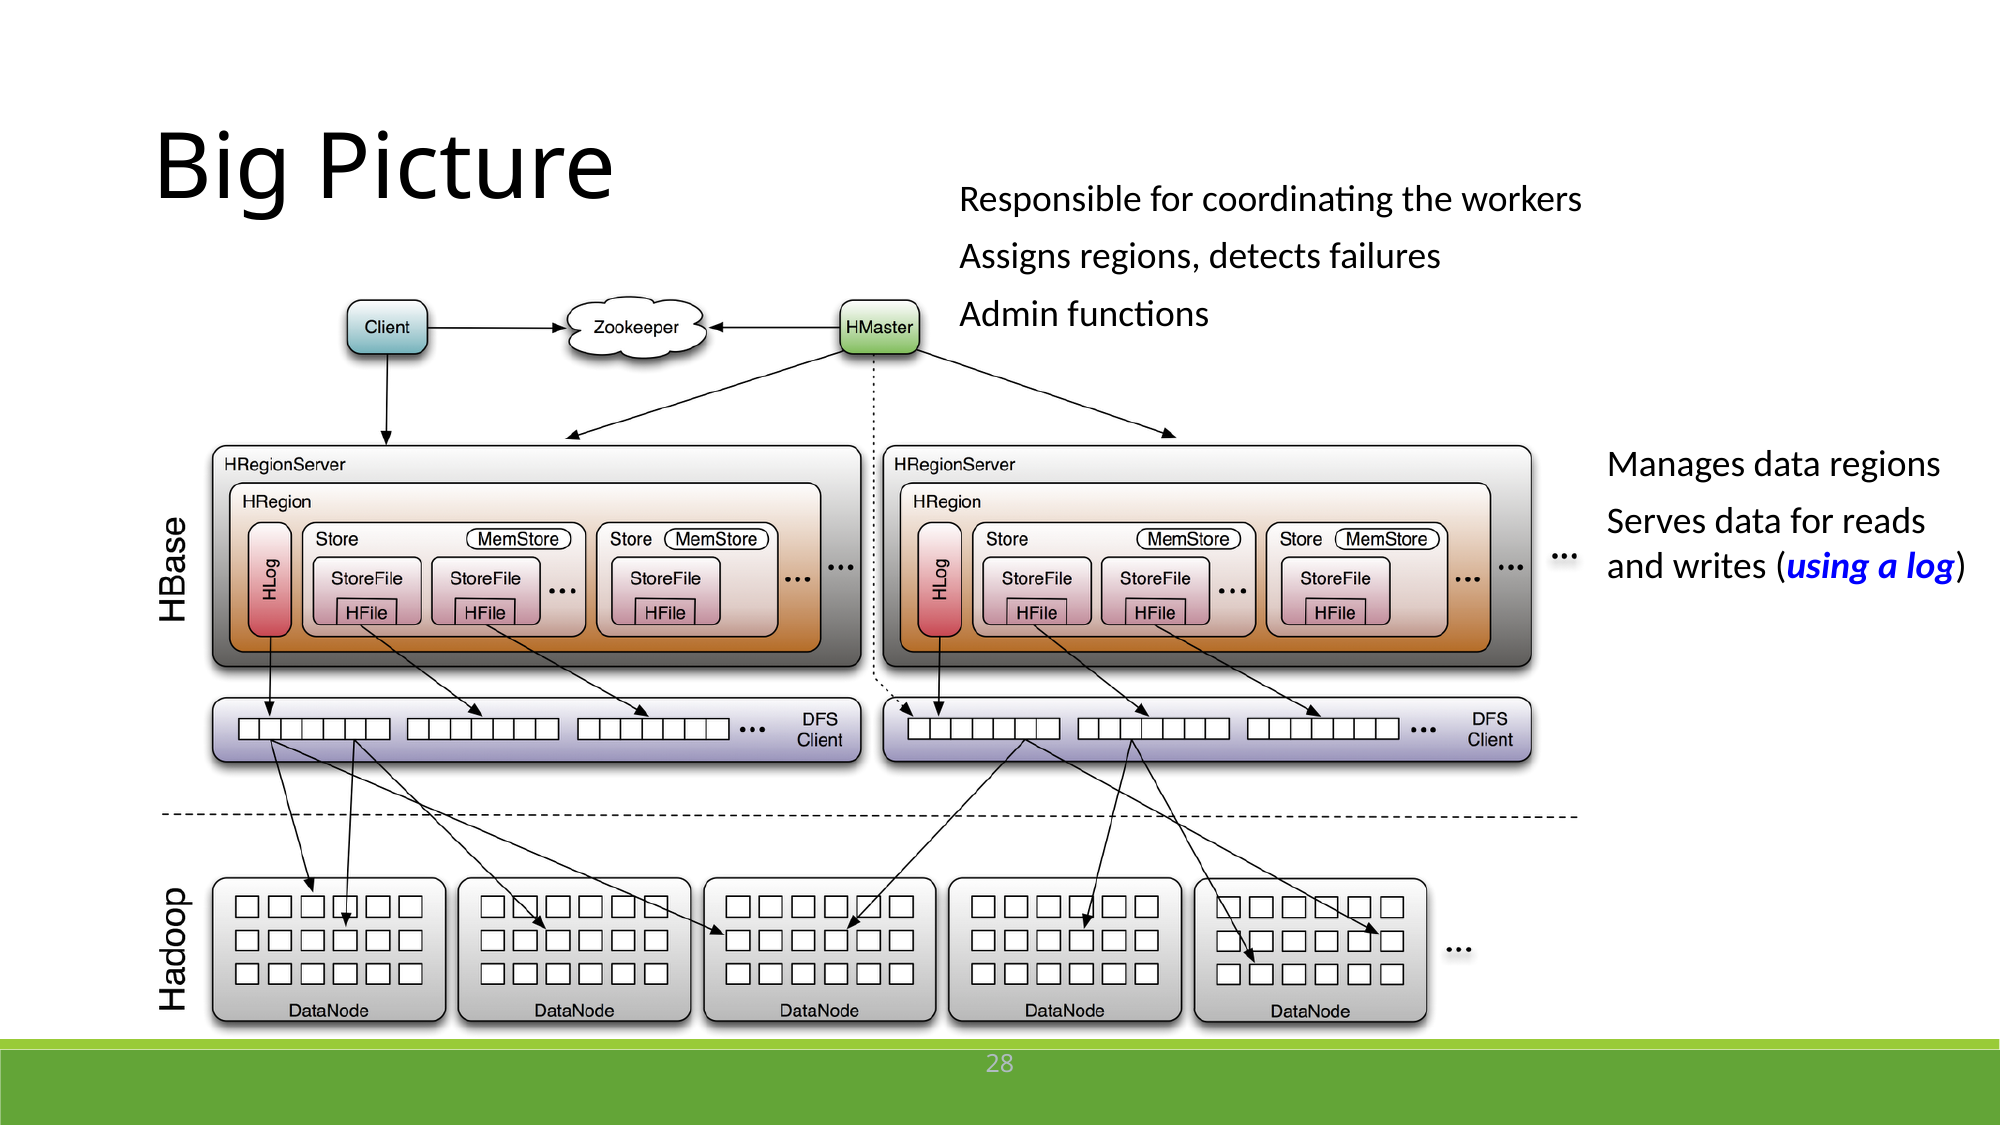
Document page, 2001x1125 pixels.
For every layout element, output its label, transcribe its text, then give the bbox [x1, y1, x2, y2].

text_box Manages data regions Serves data for reads and writes (using a log) [1592, 431, 2000, 639]
title Big Picture [137, 59, 1863, 278]
picture [92, 283, 1592, 1043]
text_box 28 [931, 1043, 1069, 1090]
text_box Responsible for coordinating the workers Assigns regions, detects failures Admin functions [924, 166, 1665, 386]
